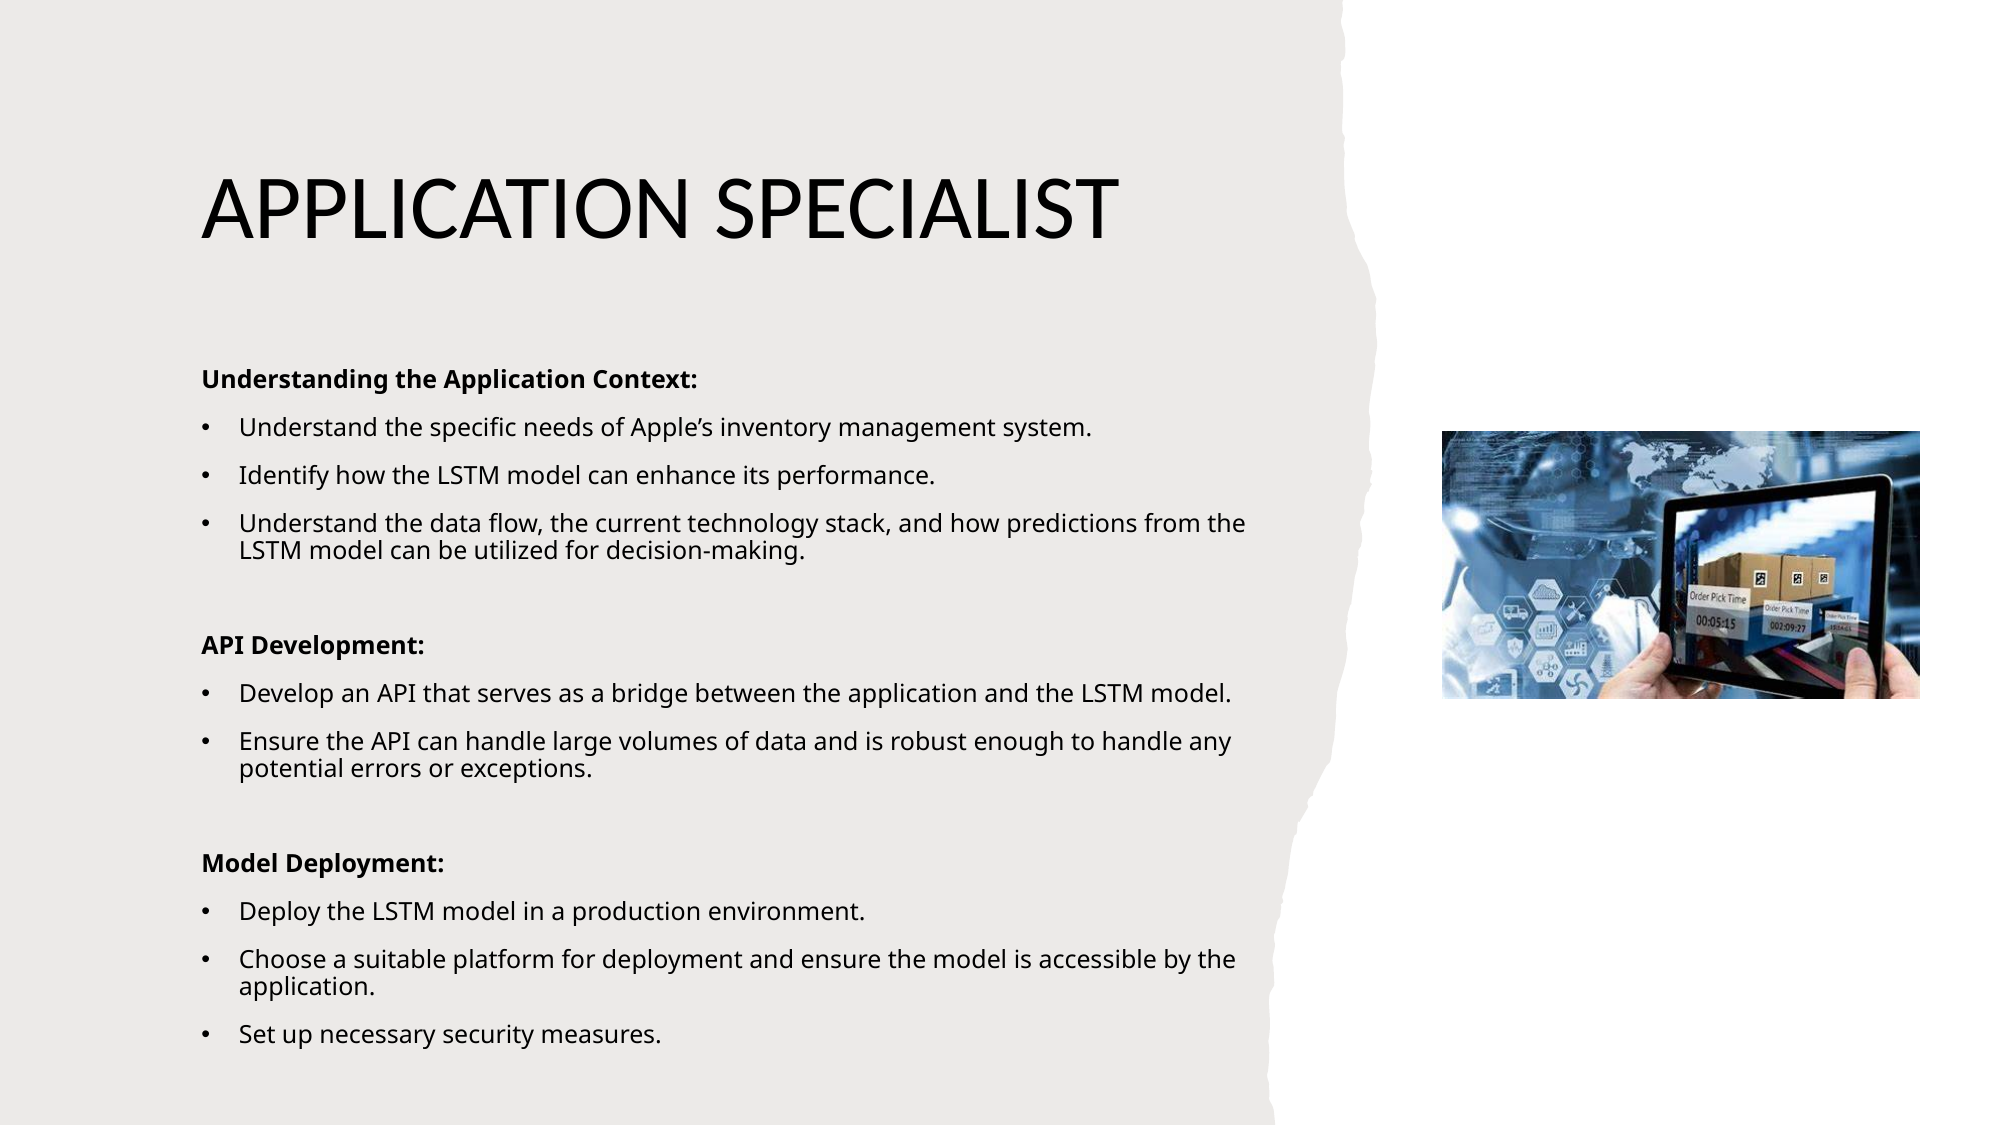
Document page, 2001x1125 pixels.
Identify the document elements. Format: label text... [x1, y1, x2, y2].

picture [1442, 431, 1920, 699]
list Understanding the Application Context: Understand the specific needs of Apple’s inventory management system. Identify how the LSTM model can enhance its performance. Understand the data flow, the current technology stack, and how predictions from the LSTM model can be utilized for decision-making. API Development: Develop an API that serves as a bridge between the application and the LSTM model. Ensure the API can handle large volumes of data and is robust enough to handle any potential errors or exceptions. Model Deployment: Deploy the LSTM model in a production environment. Choose a suitable platform for deployment and ensure the model is accessible by the application. Set up necessary security measures. [186, 359, 1265, 1002]
title APPLICATION SPECIALIST [186, 99, 1316, 317]
text_box [0, 0, 1436, 1125]
text_box [1269, 0, 2000, 1125]
